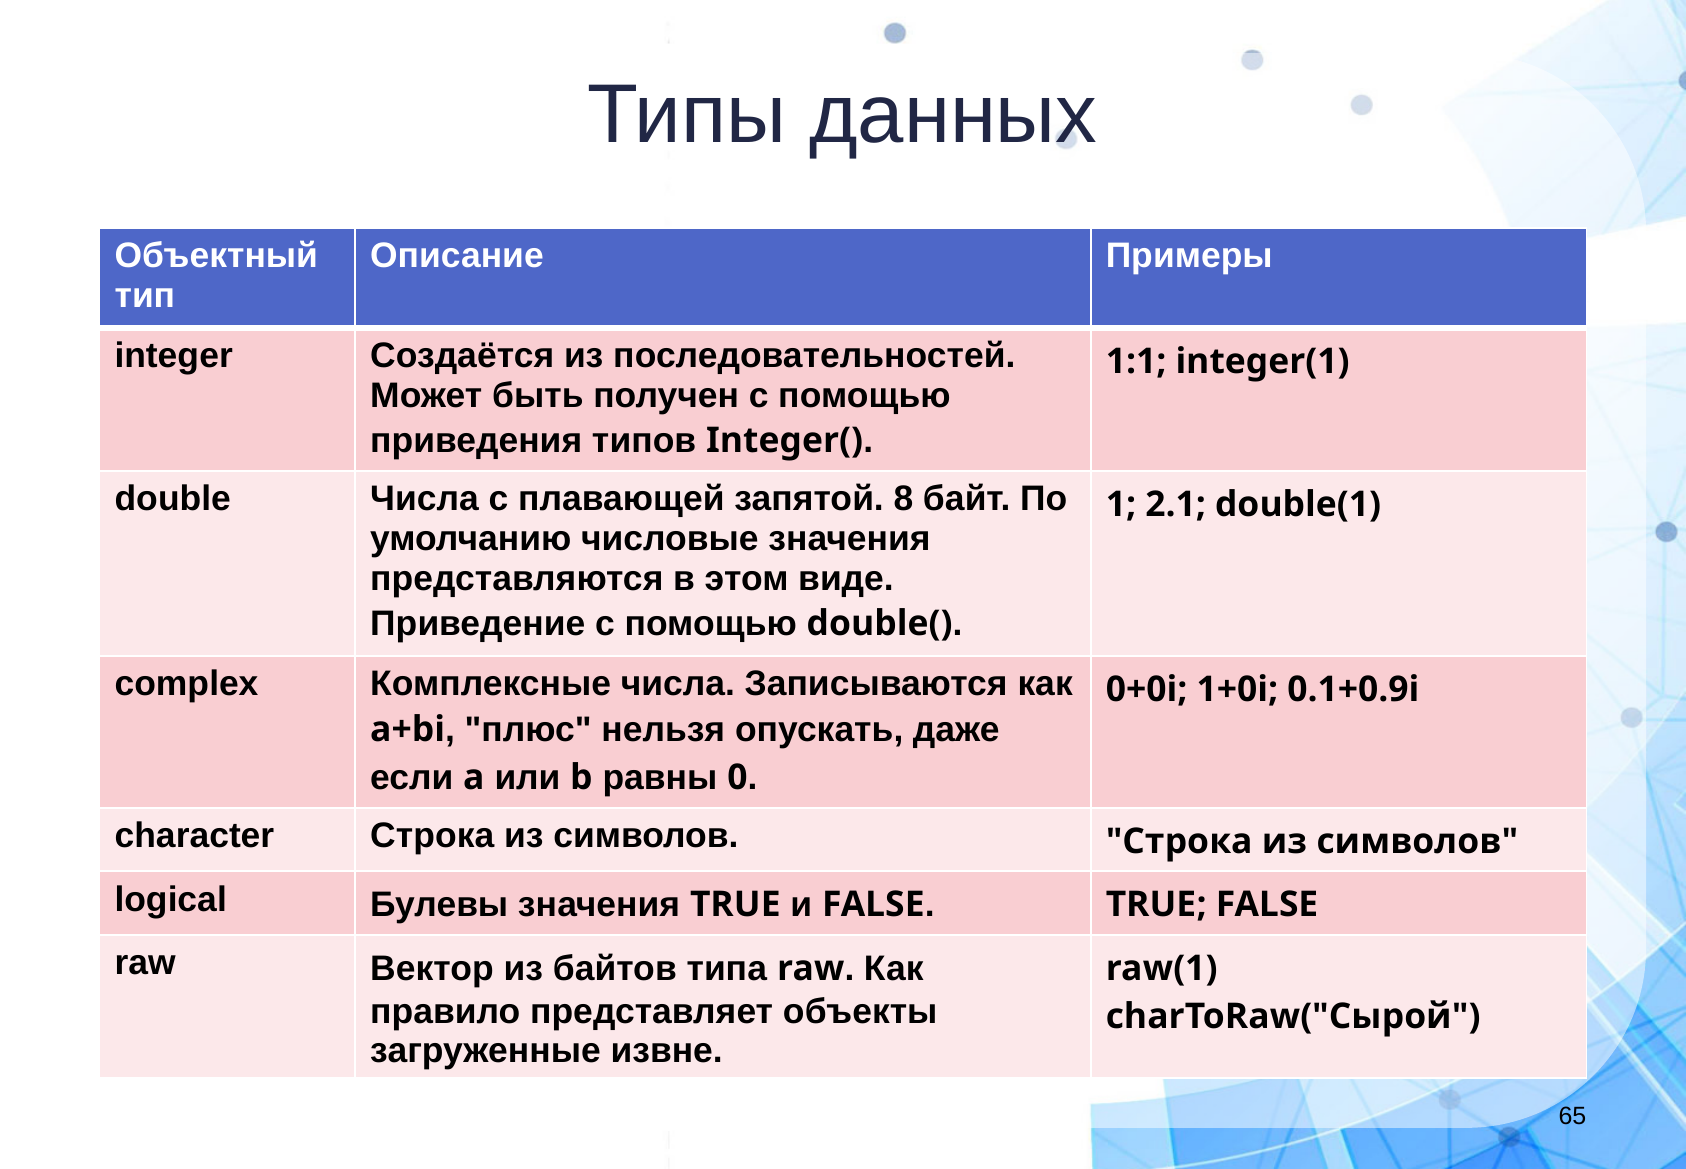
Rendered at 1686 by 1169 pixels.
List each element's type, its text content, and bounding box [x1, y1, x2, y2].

table_cell double [100, 472, 354, 655]
table_cell raw(1) charToRaw("Сырой") [1092, 936, 1586, 1077]
table_cell Числа с плавающей запятой. 8 байт. По умолчанию числовые значения представляются в этом виде. Приведение с помощью double(). [356, 472, 1090, 655]
table_cell "Строка из символов" [1092, 809, 1586, 870]
table_header Примеры [1092, 229, 1586, 325]
table_cell logical [100, 872, 354, 934]
text_box [39, 114, 1647, 1128]
table_cell Строка из символов. [356, 809, 1090, 870]
text_box ‹#› [1208, 1083, 1602, 1146]
table_cell 1:1; integer(1) [1092, 331, 1586, 470]
table_cell integer [100, 331, 354, 470]
table_cell Комплексные числа. Записываются как a+bi, "плюс" нельзя опускать, даже если a или b равны 0. [356, 657, 1090, 807]
table_cell 0+0i; 1+0i; 0.1+0.9i [1092, 657, 1586, 807]
table_cell Булевы значения TRUE и FALSE. [356, 872, 1090, 934]
table_cell complex [100, 657, 354, 807]
table_cell 1; 2.1; double(1) [1092, 472, 1586, 655]
table_cell raw [100, 936, 354, 1077]
table_cell Вектор из байтов типа raw. Как правило представляет объекты загруженные извне. [356, 936, 1090, 1077]
table_cell Создаётся из последовательностей. Может быть получен с помощью приведения типов Integer(). [356, 331, 1090, 470]
table_header Объектный тип [100, 229, 354, 325]
text_box Типы данных [84, 46, 1602, 172]
picture [0, 0, 1686, 1169]
table_cell TRUE; FALSE [1092, 872, 1586, 934]
table_cell character [100, 809, 354, 870]
table_header Описание [356, 229, 1090, 325]
